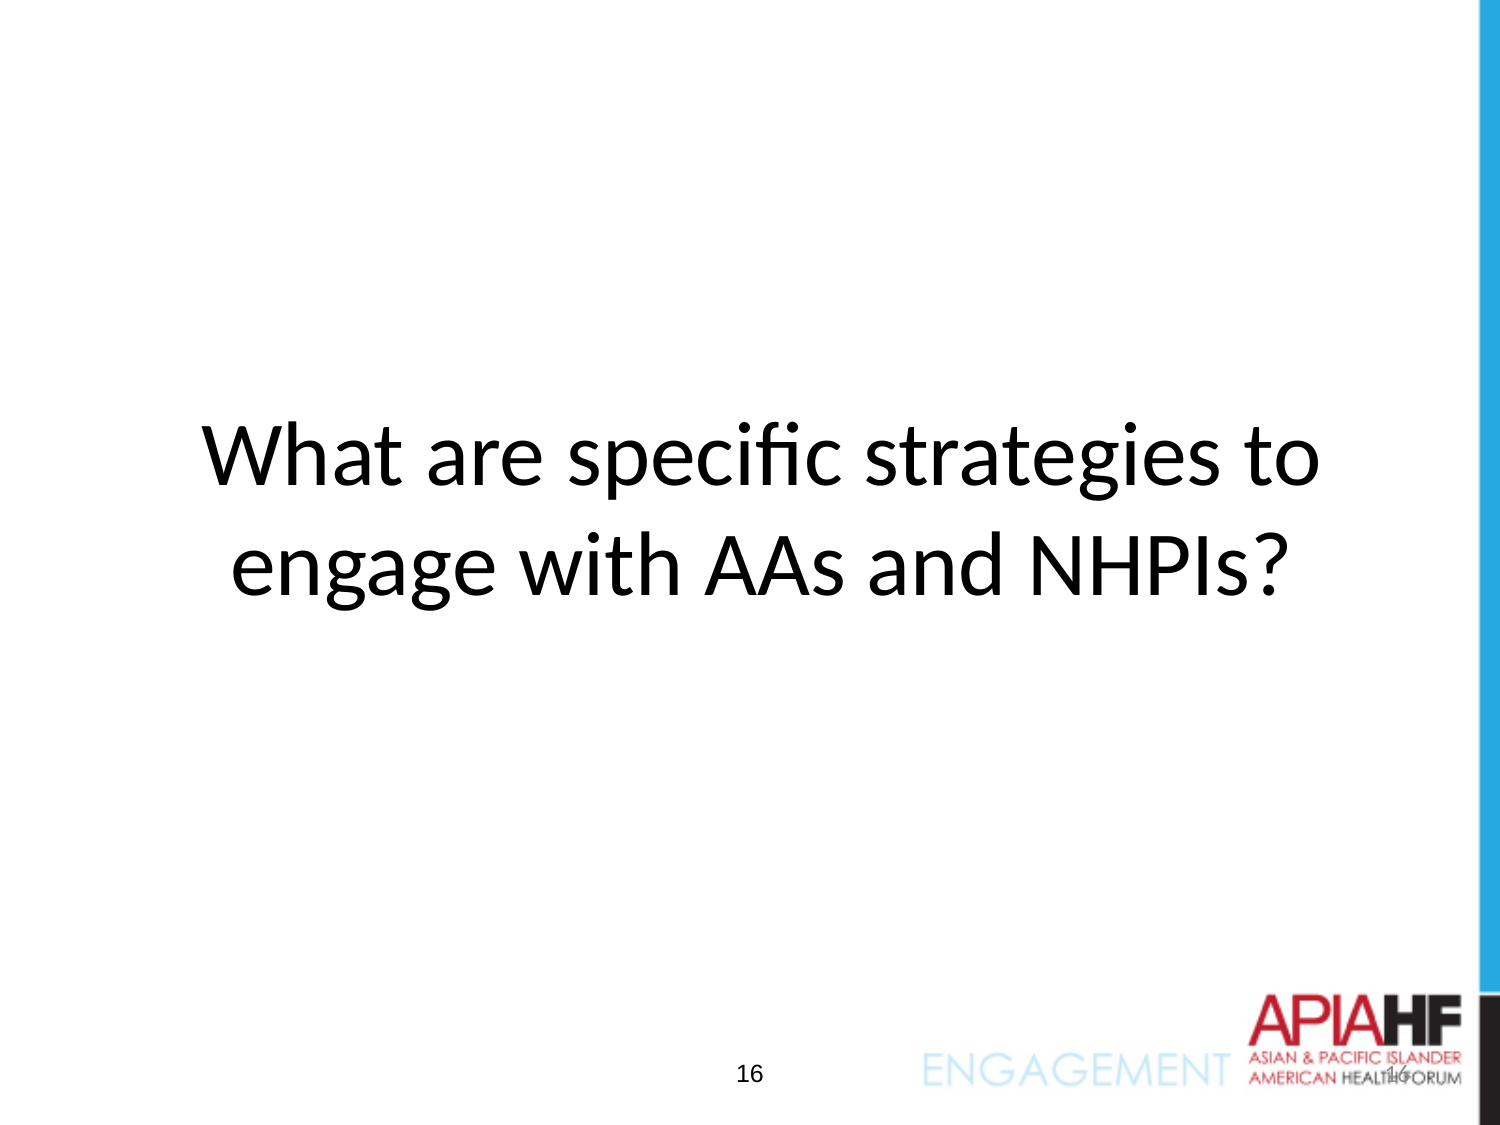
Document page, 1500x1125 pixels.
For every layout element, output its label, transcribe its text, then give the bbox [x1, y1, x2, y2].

list What are specific strategies to engage with AAs and NHPIs? [125, 375, 1400, 622]
text_box 16 [512, 1042, 988, 1103]
slide_number 16 [1074, 1042, 1425, 1103]
picture [0, 0, 1500, 1125]
